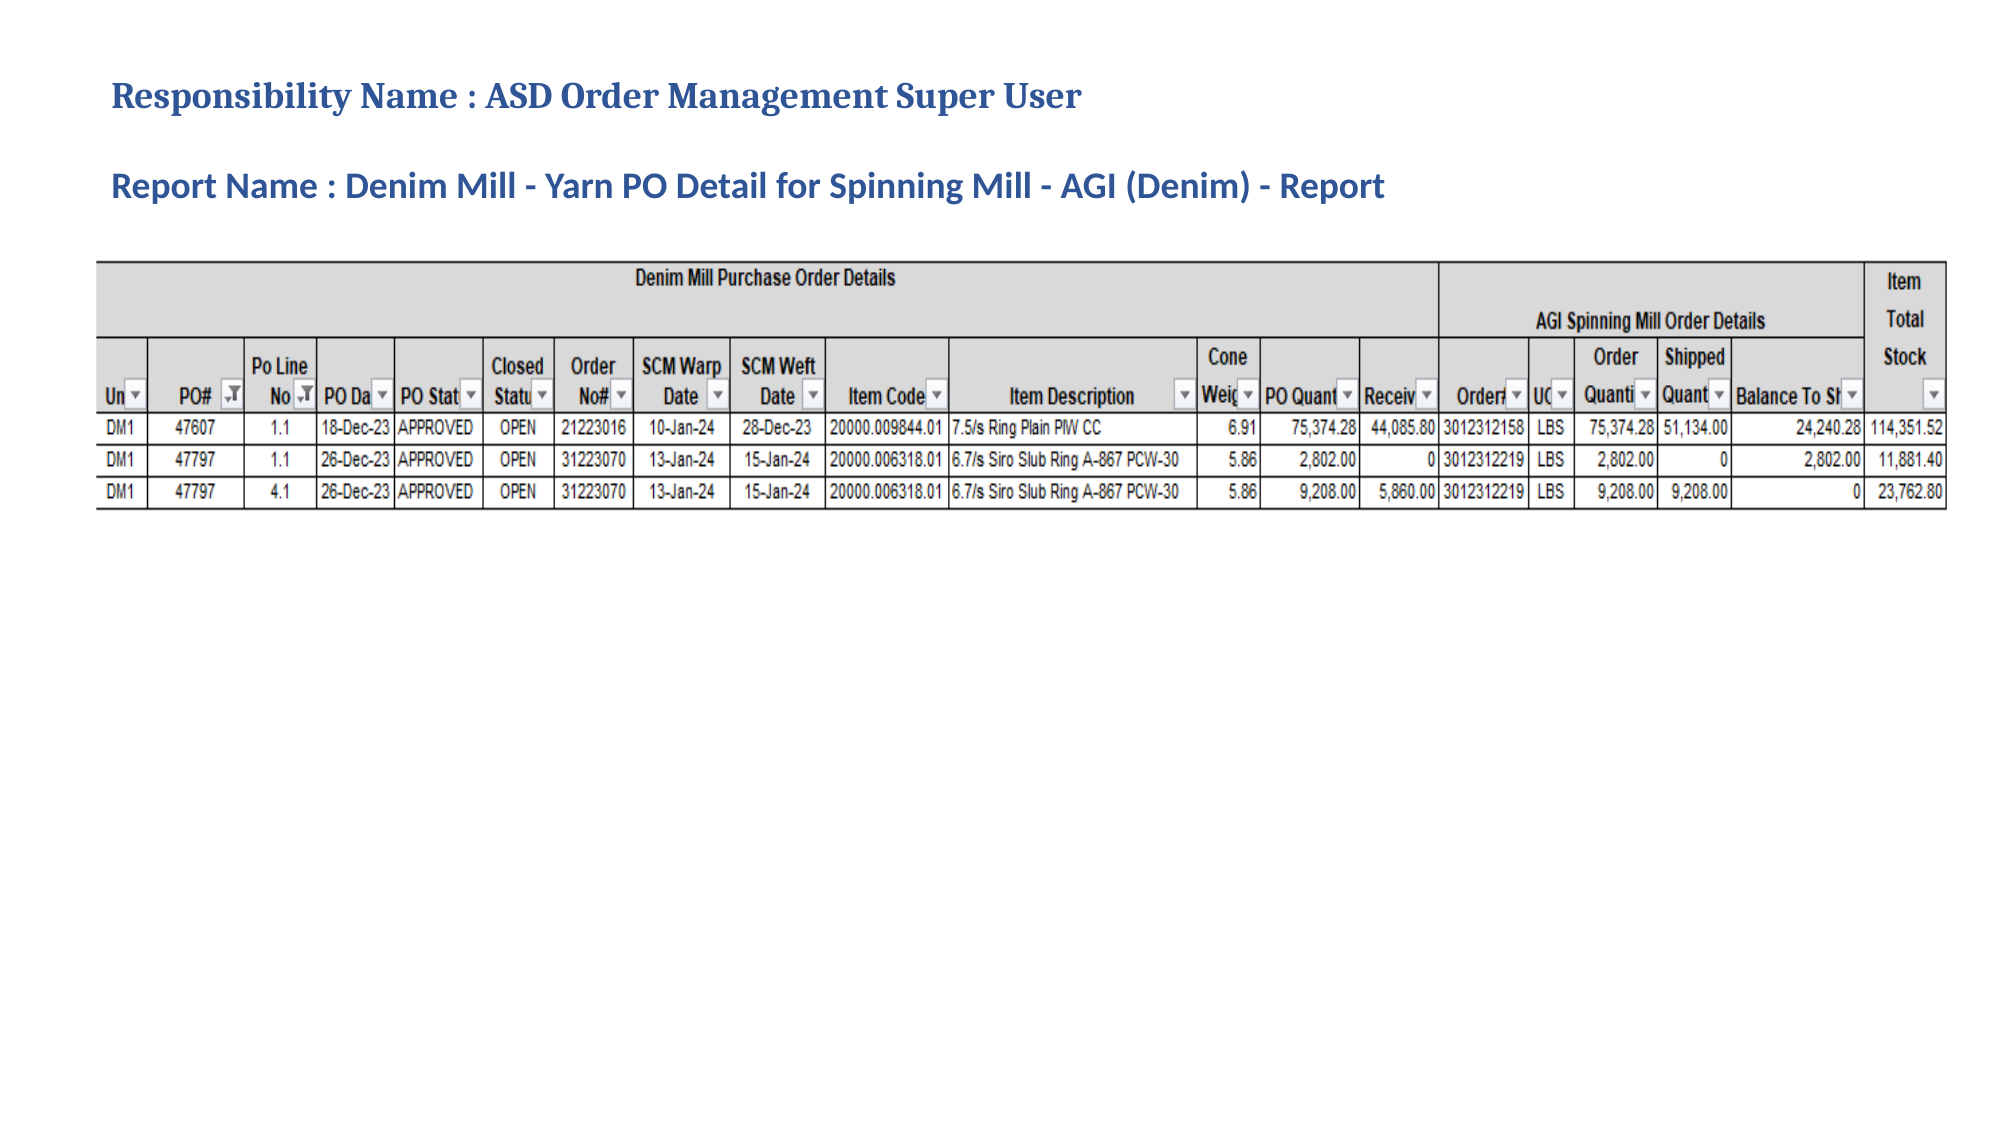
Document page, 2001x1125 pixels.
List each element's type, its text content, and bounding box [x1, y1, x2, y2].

text_box Responsibility Name : ASD Order Management Super User Report Name : Denim Mill - Yarn PO Detail for Spinning Mill - AGI (Denim) - Report [96, 63, 1541, 214]
picture [96, 244, 1951, 514]
